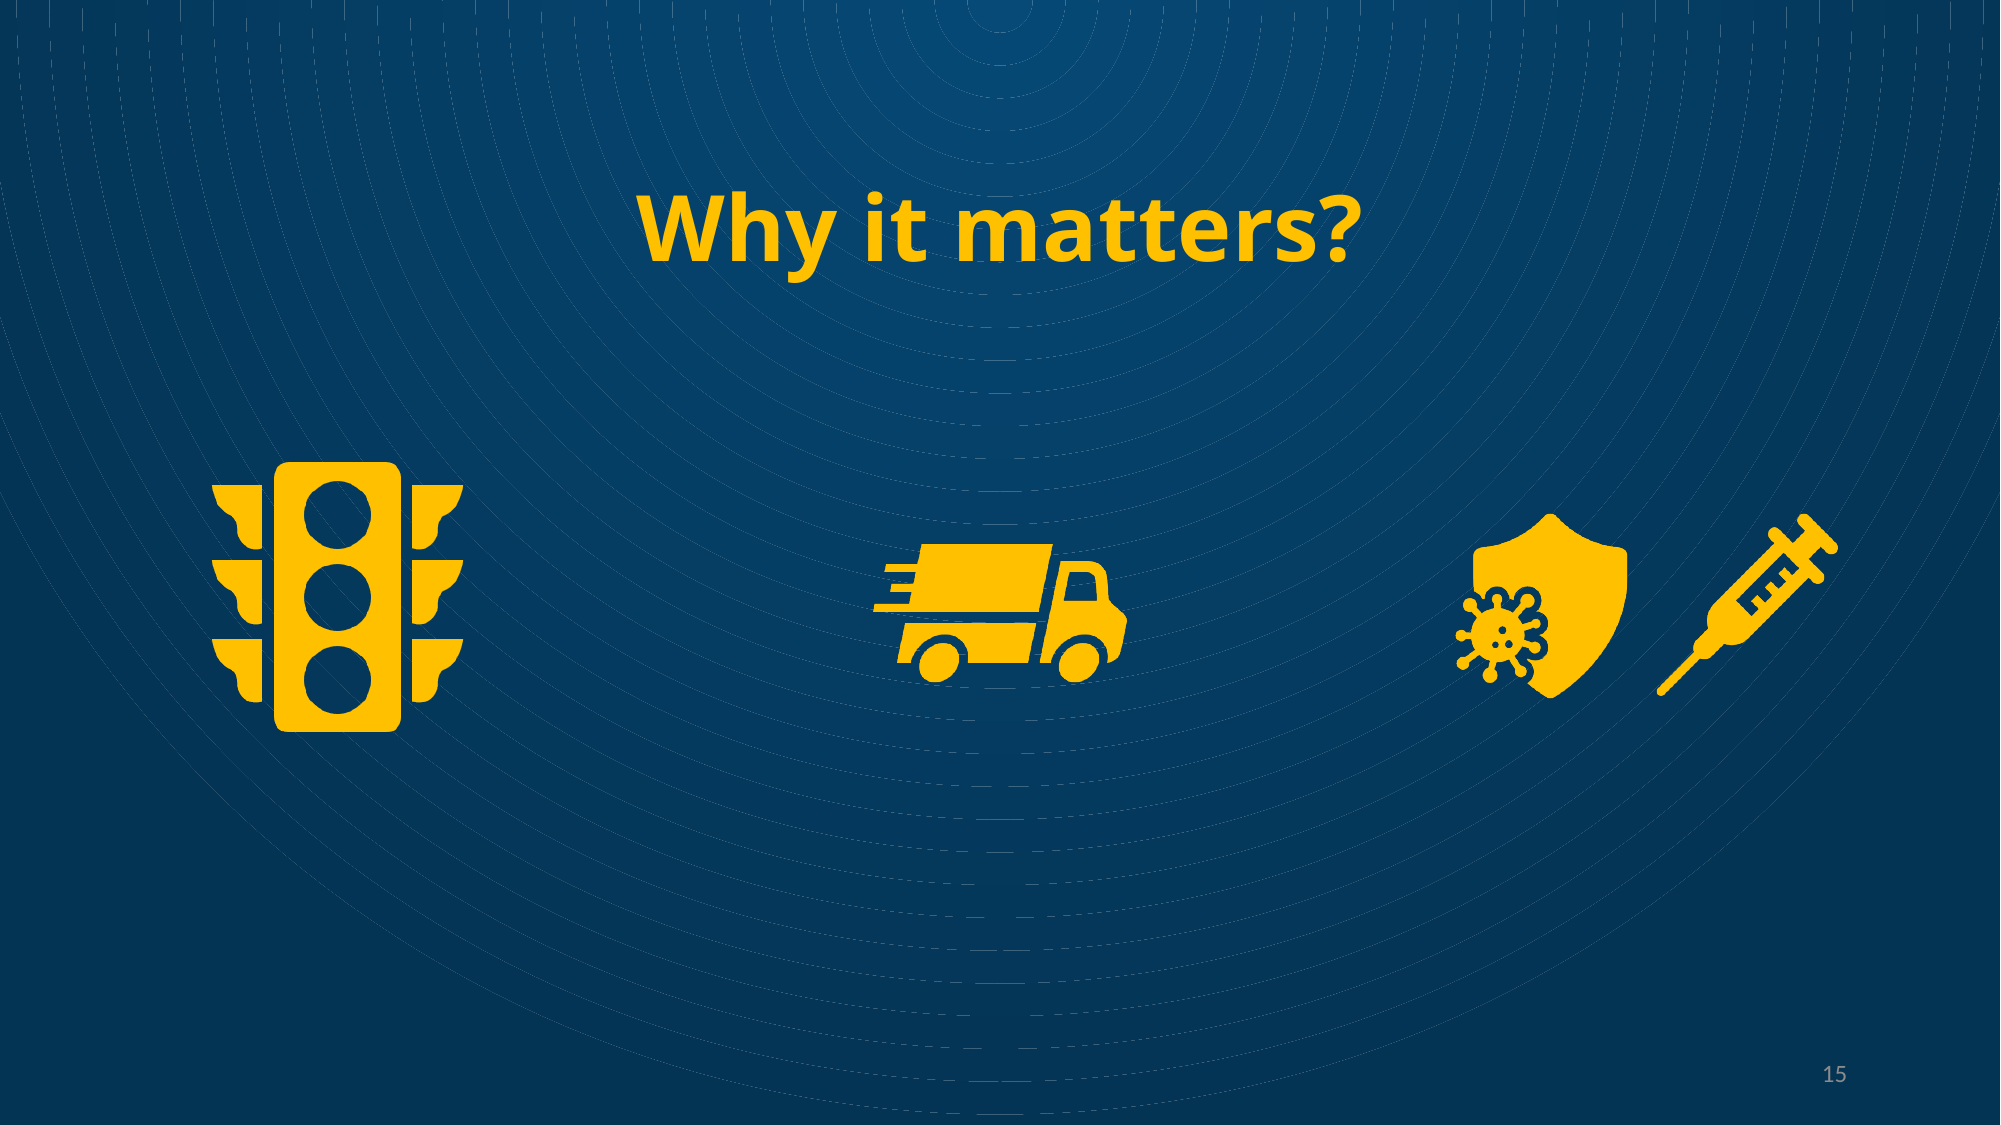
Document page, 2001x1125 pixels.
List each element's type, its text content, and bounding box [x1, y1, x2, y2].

title Why it matters? [137, 122, 1863, 341]
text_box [1441, 495, 1856, 714]
slide_number 15 [1412, 1042, 1863, 1103]
picture [864, 476, 1136, 747]
picture [157, 417, 517, 777]
